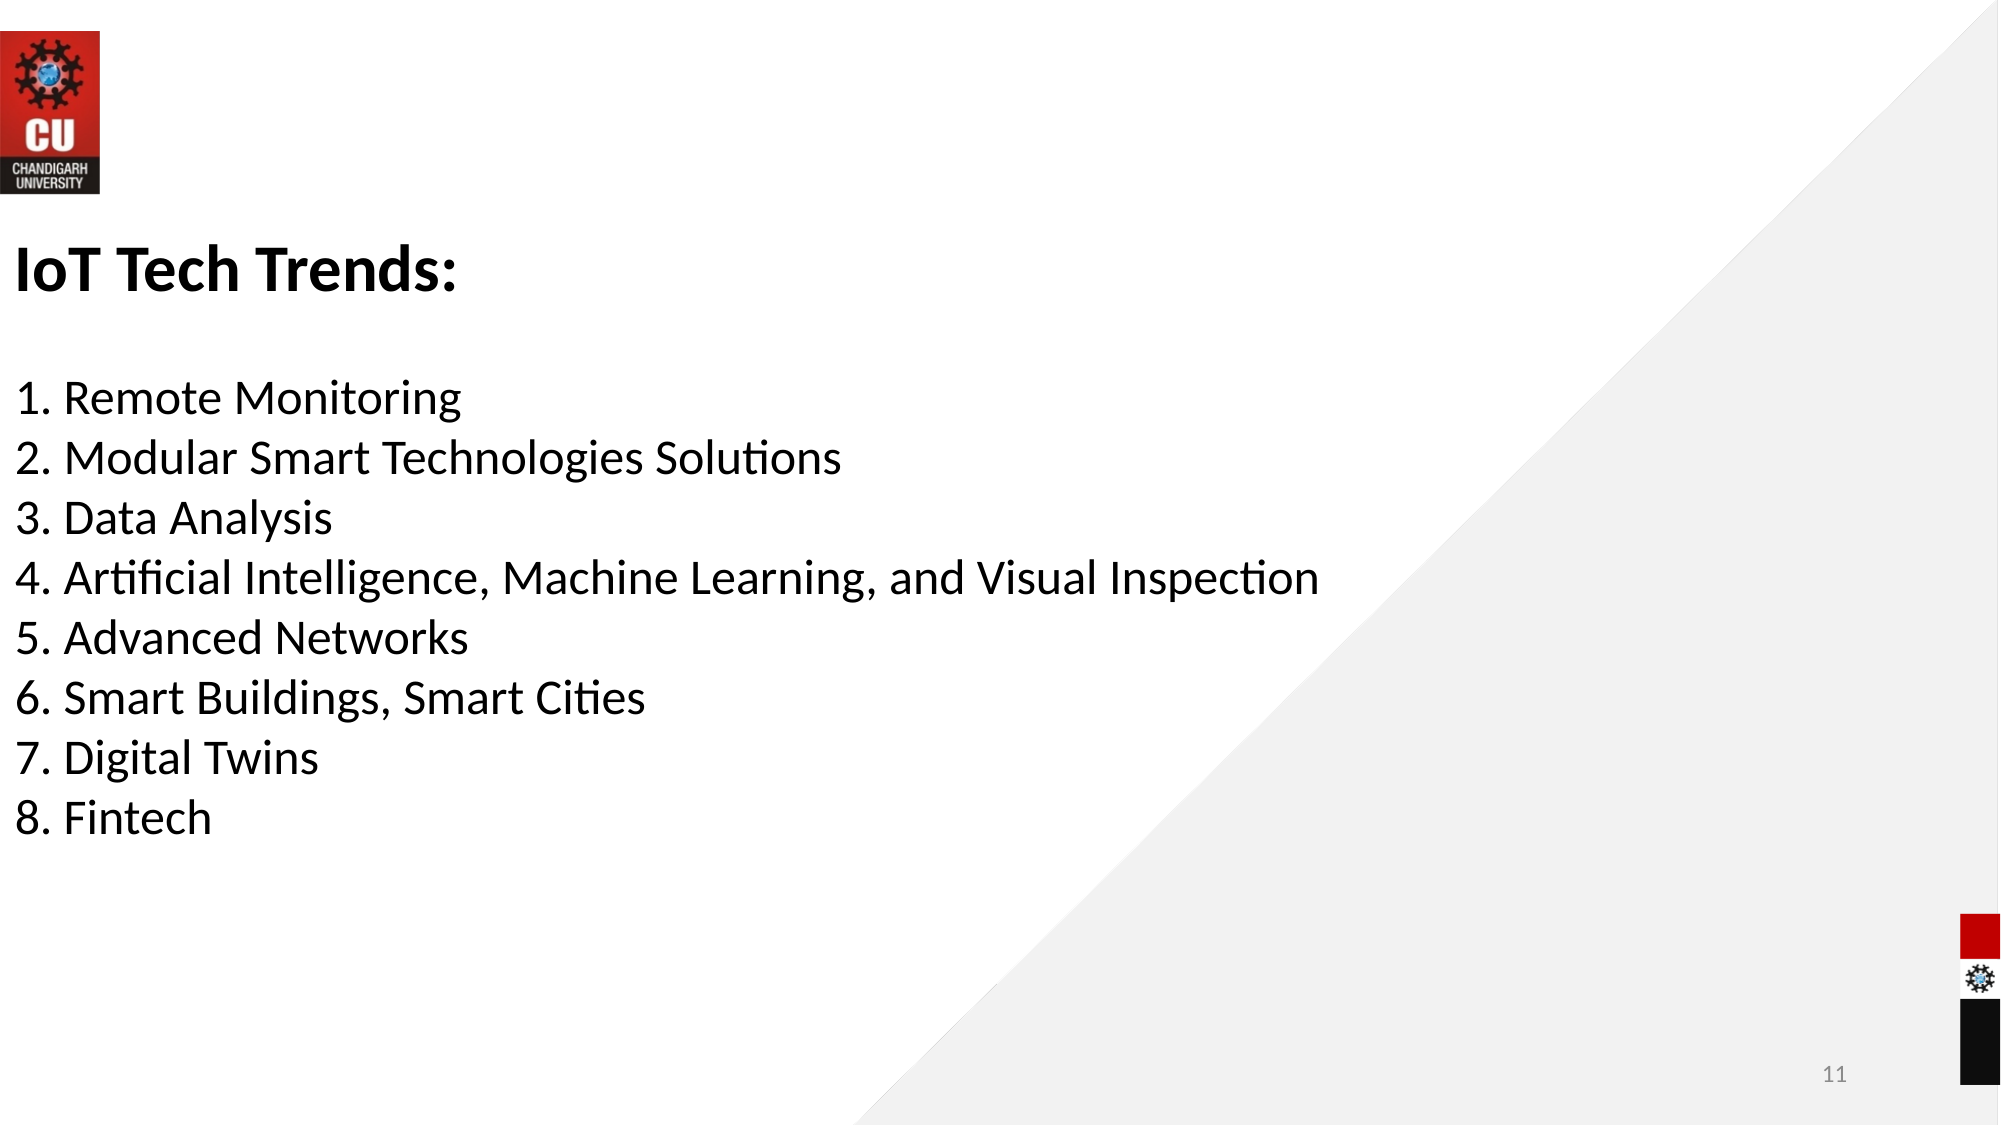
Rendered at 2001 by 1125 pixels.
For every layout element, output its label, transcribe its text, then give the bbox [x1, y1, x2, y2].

text_box IoT Tech Trends: 1. Remote Monitoring 2. Modular Smart Technologies Solutions 3. Data Analysis 4. Artificial Intelligence, Machine Learning, and Visual Inspection 5. Advanced Networks 6. Smart Buildings, Smart Cities 7. Digital Twins 8. Fintech [0, 217, 1911, 852]
picture [0, 0, 2001, 1125]
slide_number 11 [1412, 1042, 1863, 1103]
